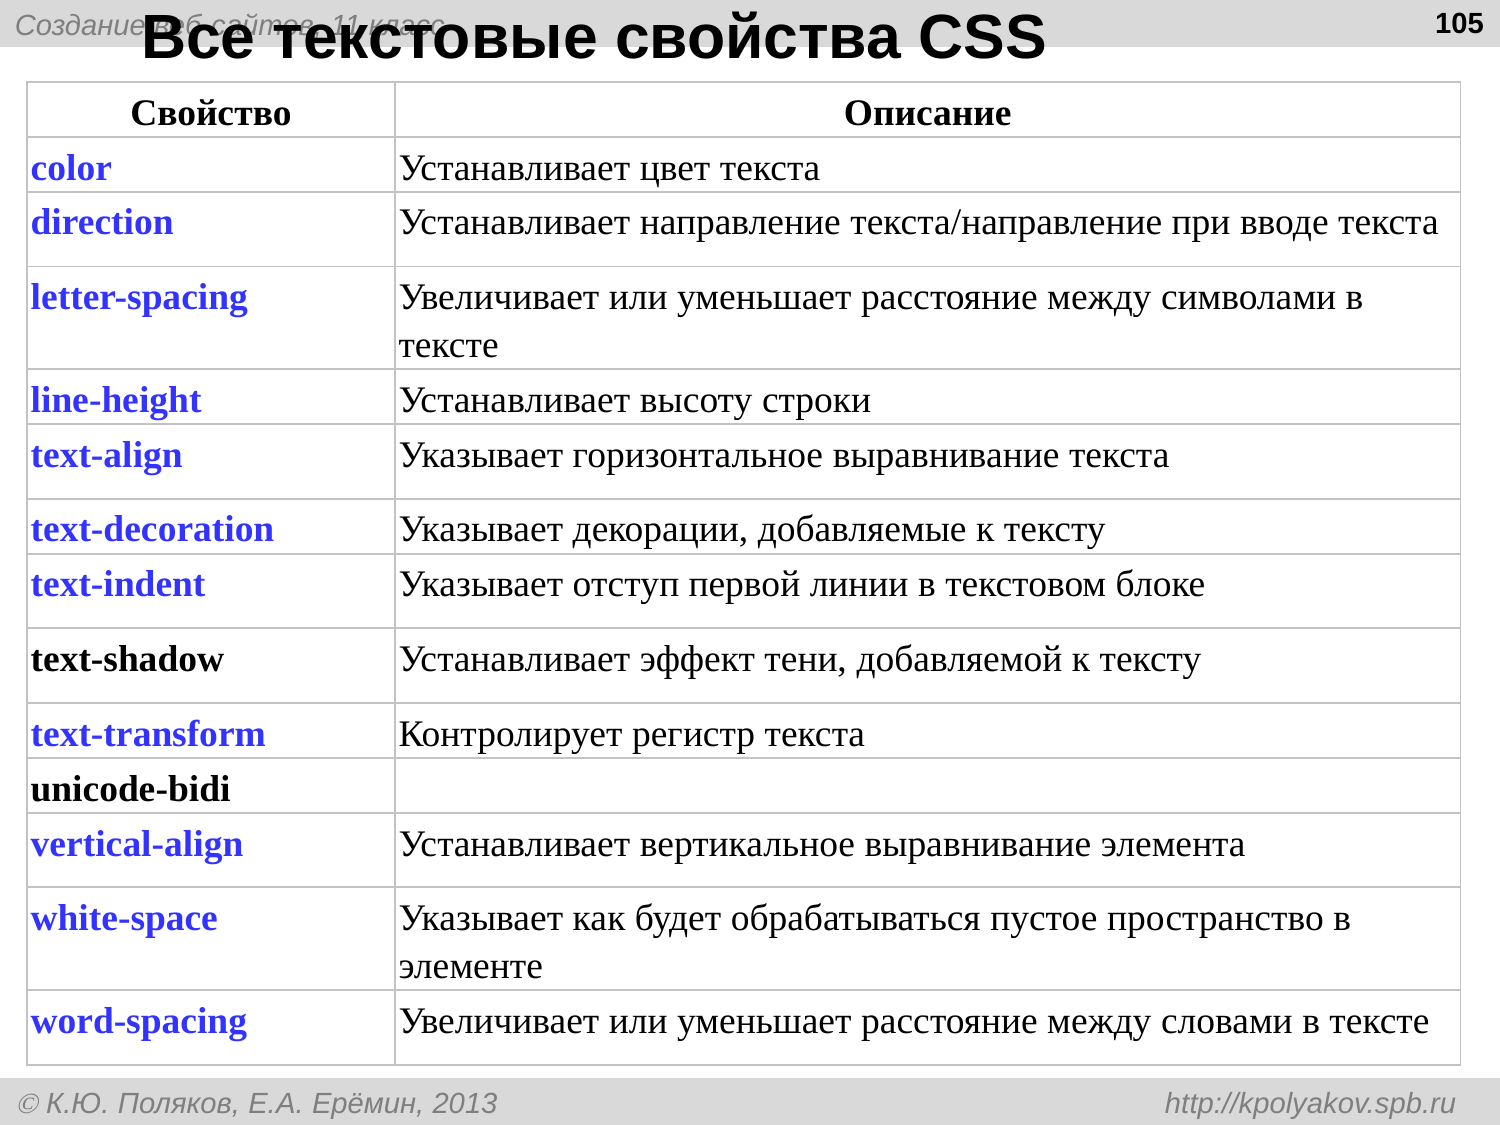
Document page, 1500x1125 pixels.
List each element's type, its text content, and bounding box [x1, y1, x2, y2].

table_cell direction [28, 193, 394, 266]
table_cell Устанавливает направление текста/направление при вводе текста [396, 193, 1460, 266]
table_cell text-shadow [28, 629, 394, 702]
table_cell Указывает отступ первой линии в текстовом блоке [396, 555, 1460, 627]
slide_number 105 [1148, 0, 1500, 75]
table_cell word-spacing [28, 991, 394, 1064]
table_header Свойство [28, 83, 394, 136]
table_cell Устанавливает высоту строки [396, 370, 1460, 423]
table_cell text-indent [28, 555, 394, 627]
table_cell unicode-bidi [28, 759, 394, 812]
table_cell Увеличивает или уменьшает расстояние между символами в тексте [396, 267, 1460, 368]
table_cell text-transform [28, 704, 394, 757]
table_header Описание [396, 83, 1460, 136]
table_cell white-space [28, 888, 394, 989]
table_cell Устанавливает эффект тени, добавляемой к тексту [396, 629, 1460, 702]
table_cell vertical-align [28, 814, 394, 886]
table_cell Увеличивает или уменьшает расстояние между словами в тексте [396, 991, 1460, 1064]
table_cell Указывает как будет обрабатываться пустое пространство в элементе [396, 888, 1460, 989]
table_cell color [28, 138, 394, 191]
table_cell Контролирует регистр текста [396, 704, 1460, 757]
table_cell text-align [28, 425, 394, 498]
table_cell [396, 759, 1460, 812]
table_cell letter-spacing [28, 267, 394, 368]
table_cell line-height [28, 370, 394, 423]
title Все текстовые свойства CSS [125, 32, 1500, 110]
table_cell Указывает горизонтальное выравнивание текста [396, 425, 1460, 498]
table_cell Устанавливает вертикальное выравнивание элемента [396, 814, 1460, 886]
table_cell text-decoration [28, 500, 394, 553]
table_cell Устанавливает цвет текста [396, 138, 1460, 191]
table_cell Указывает декорации, добавляемые к тексту [396, 500, 1460, 553]
